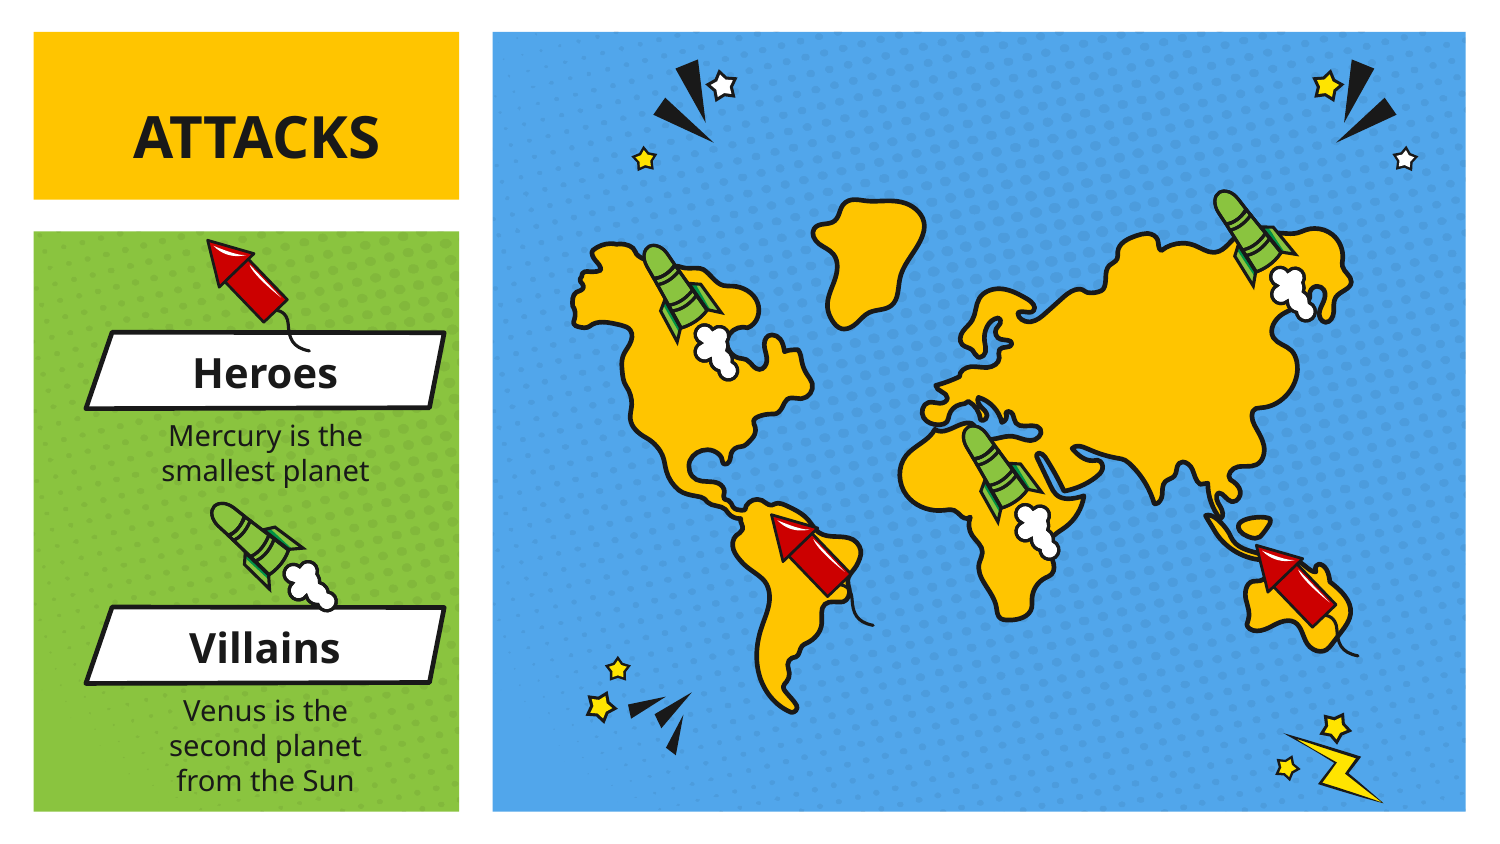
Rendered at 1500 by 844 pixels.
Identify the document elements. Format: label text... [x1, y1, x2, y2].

picture [33, 231, 460, 812]
text_box [414, 332, 445, 408]
text_box [85, 332, 116, 409]
picture [492, 31, 1466, 812]
text_box Heroes [116, 329, 414, 414]
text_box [754, 531, 890, 608]
text_box Mercury is the smallest planet [117, 414, 414, 497]
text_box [191, 256, 326, 334]
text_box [650, 238, 730, 386]
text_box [233, 483, 313, 631]
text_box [1224, 182, 1304, 330]
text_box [585, 59, 1419, 782]
text_box Venus is the second planet from the Sun [117, 690, 414, 772]
text_box [414, 607, 445, 683]
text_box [970, 418, 1050, 566]
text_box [571, 199, 1353, 713]
text_box [85, 607, 116, 684]
title ATTACKS [118, 88, 460, 183]
text_box Villains [116, 604, 414, 690]
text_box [1239, 561, 1375, 639]
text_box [1274, 747, 1393, 789]
